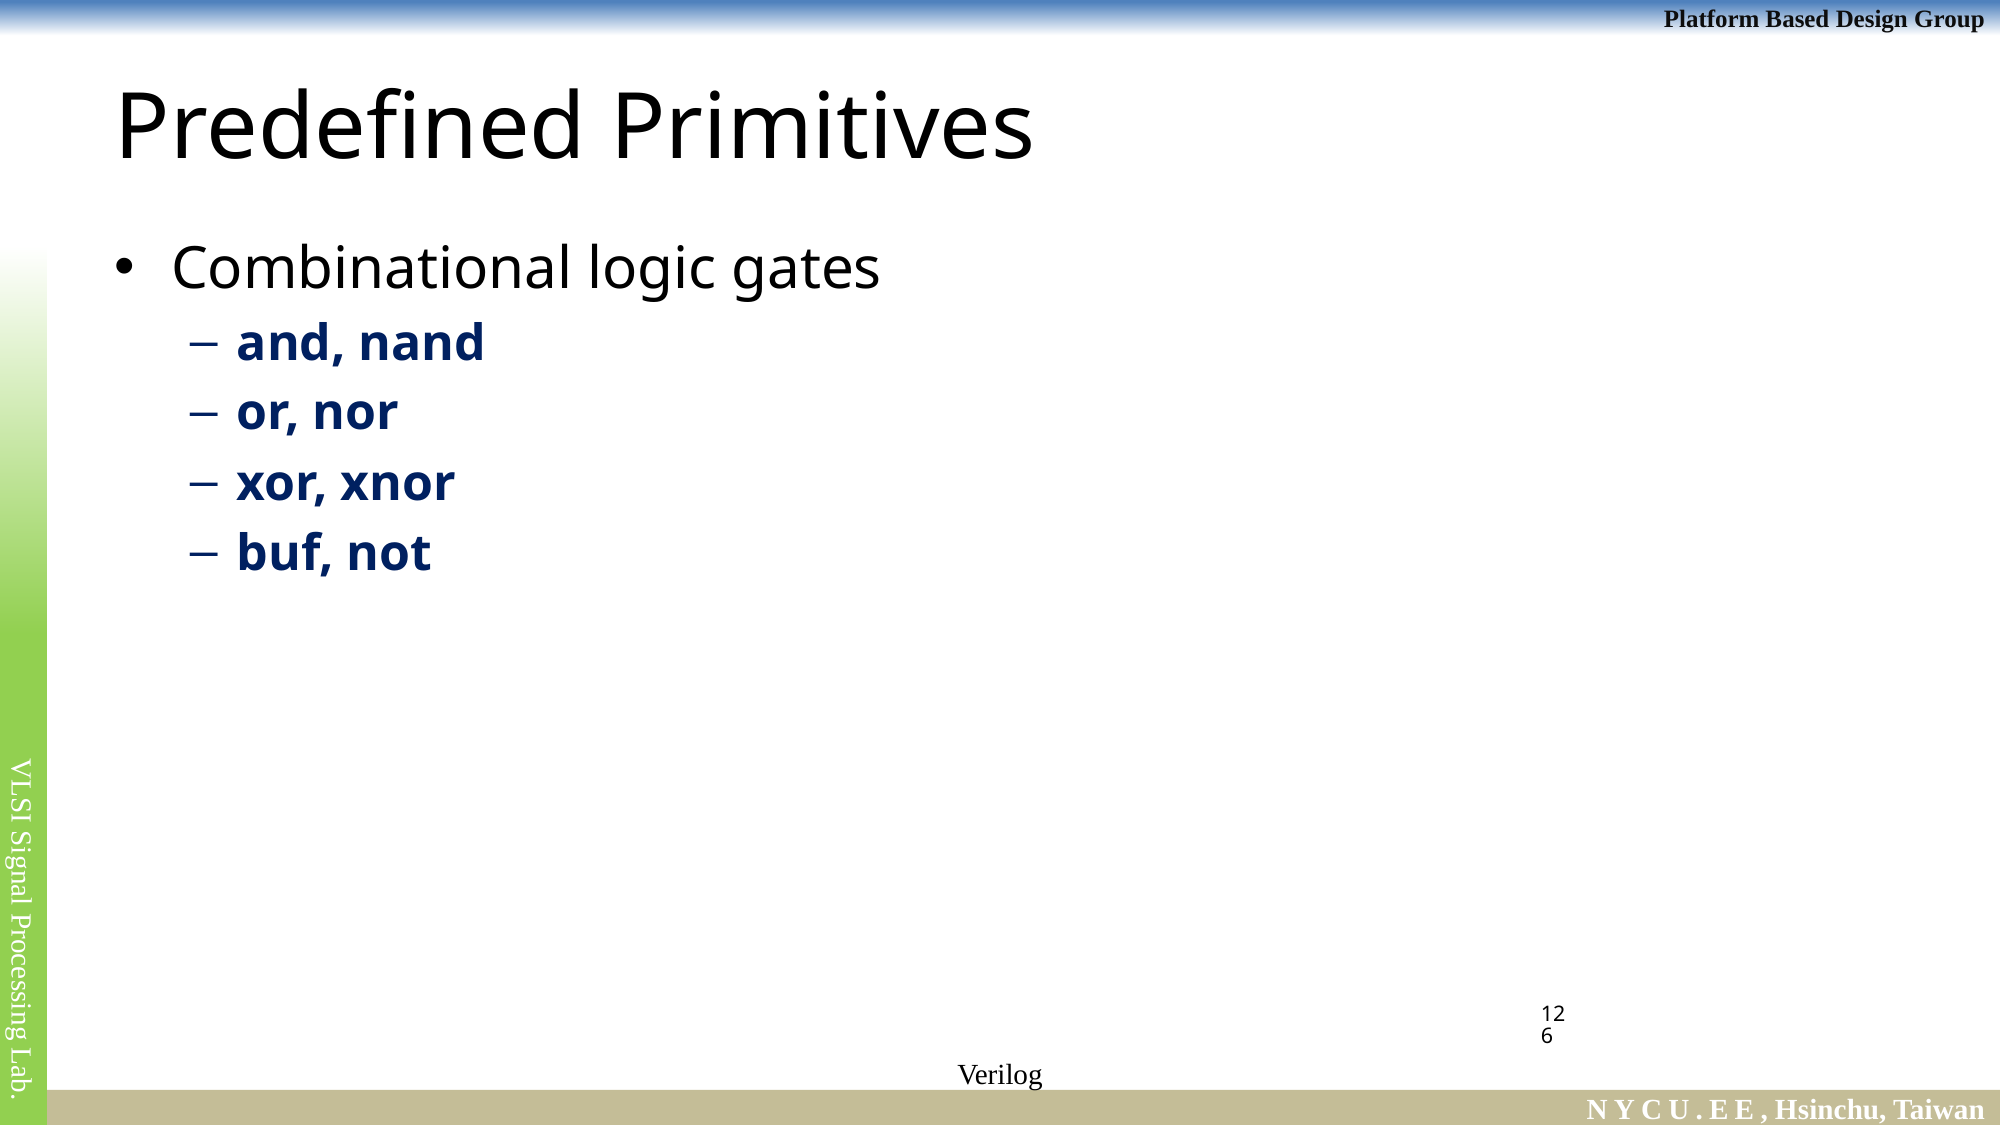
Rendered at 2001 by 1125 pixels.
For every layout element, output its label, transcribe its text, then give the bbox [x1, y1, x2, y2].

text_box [0, 472, 47, 476]
footer Verilog [683, 1042, 1317, 1103]
list Combinational logic gates and, nand or, nor xor, xnor buf, not [99, 222, 1901, 1044]
title Predefined Primitives [99, 44, 1901, 200]
text_box 126 [1535, 998, 1573, 1030]
